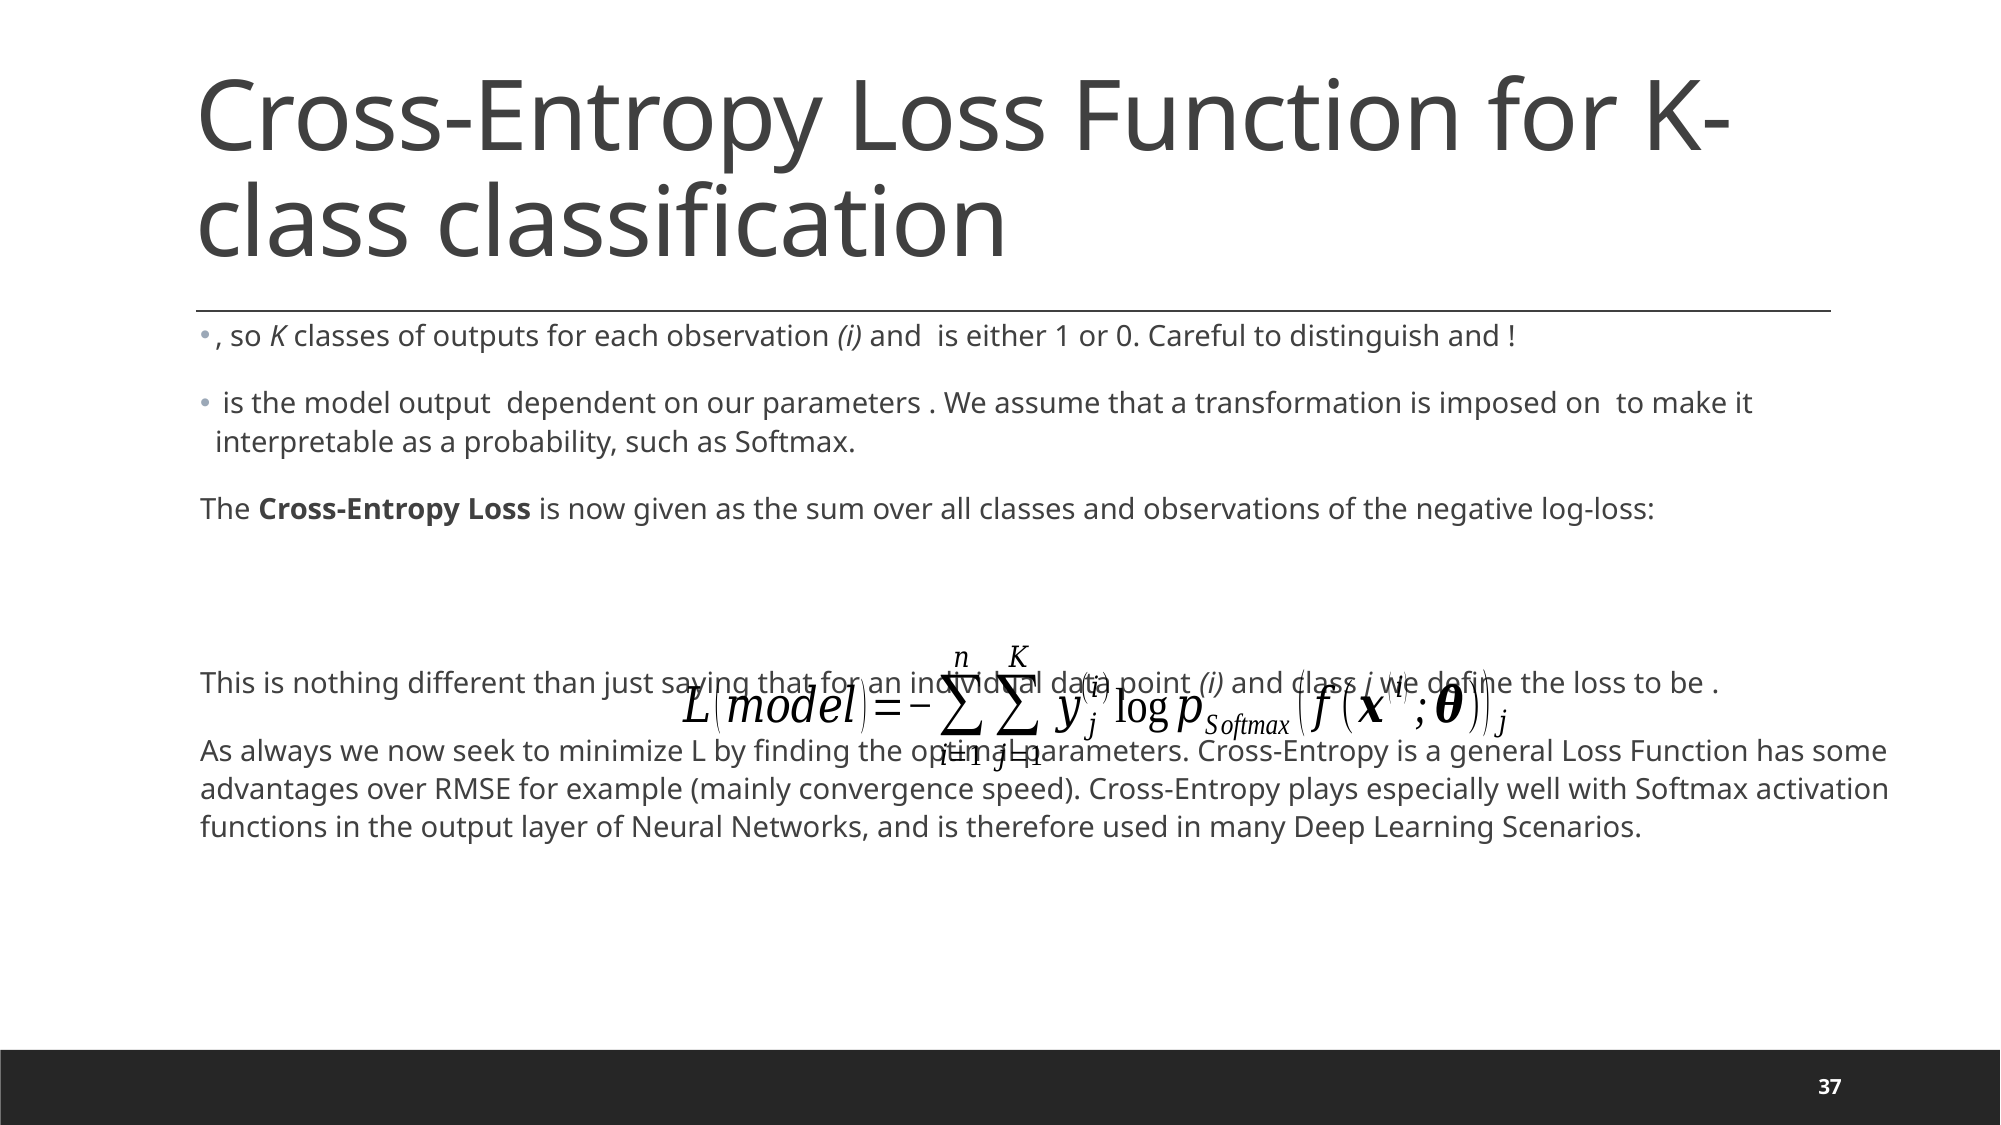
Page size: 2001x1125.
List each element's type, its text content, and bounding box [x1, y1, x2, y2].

title Cross-Entropy Loss Function for K-class classification [180, 47, 1830, 285]
slide_number 37 [1803, 1057, 1932, 1118]
